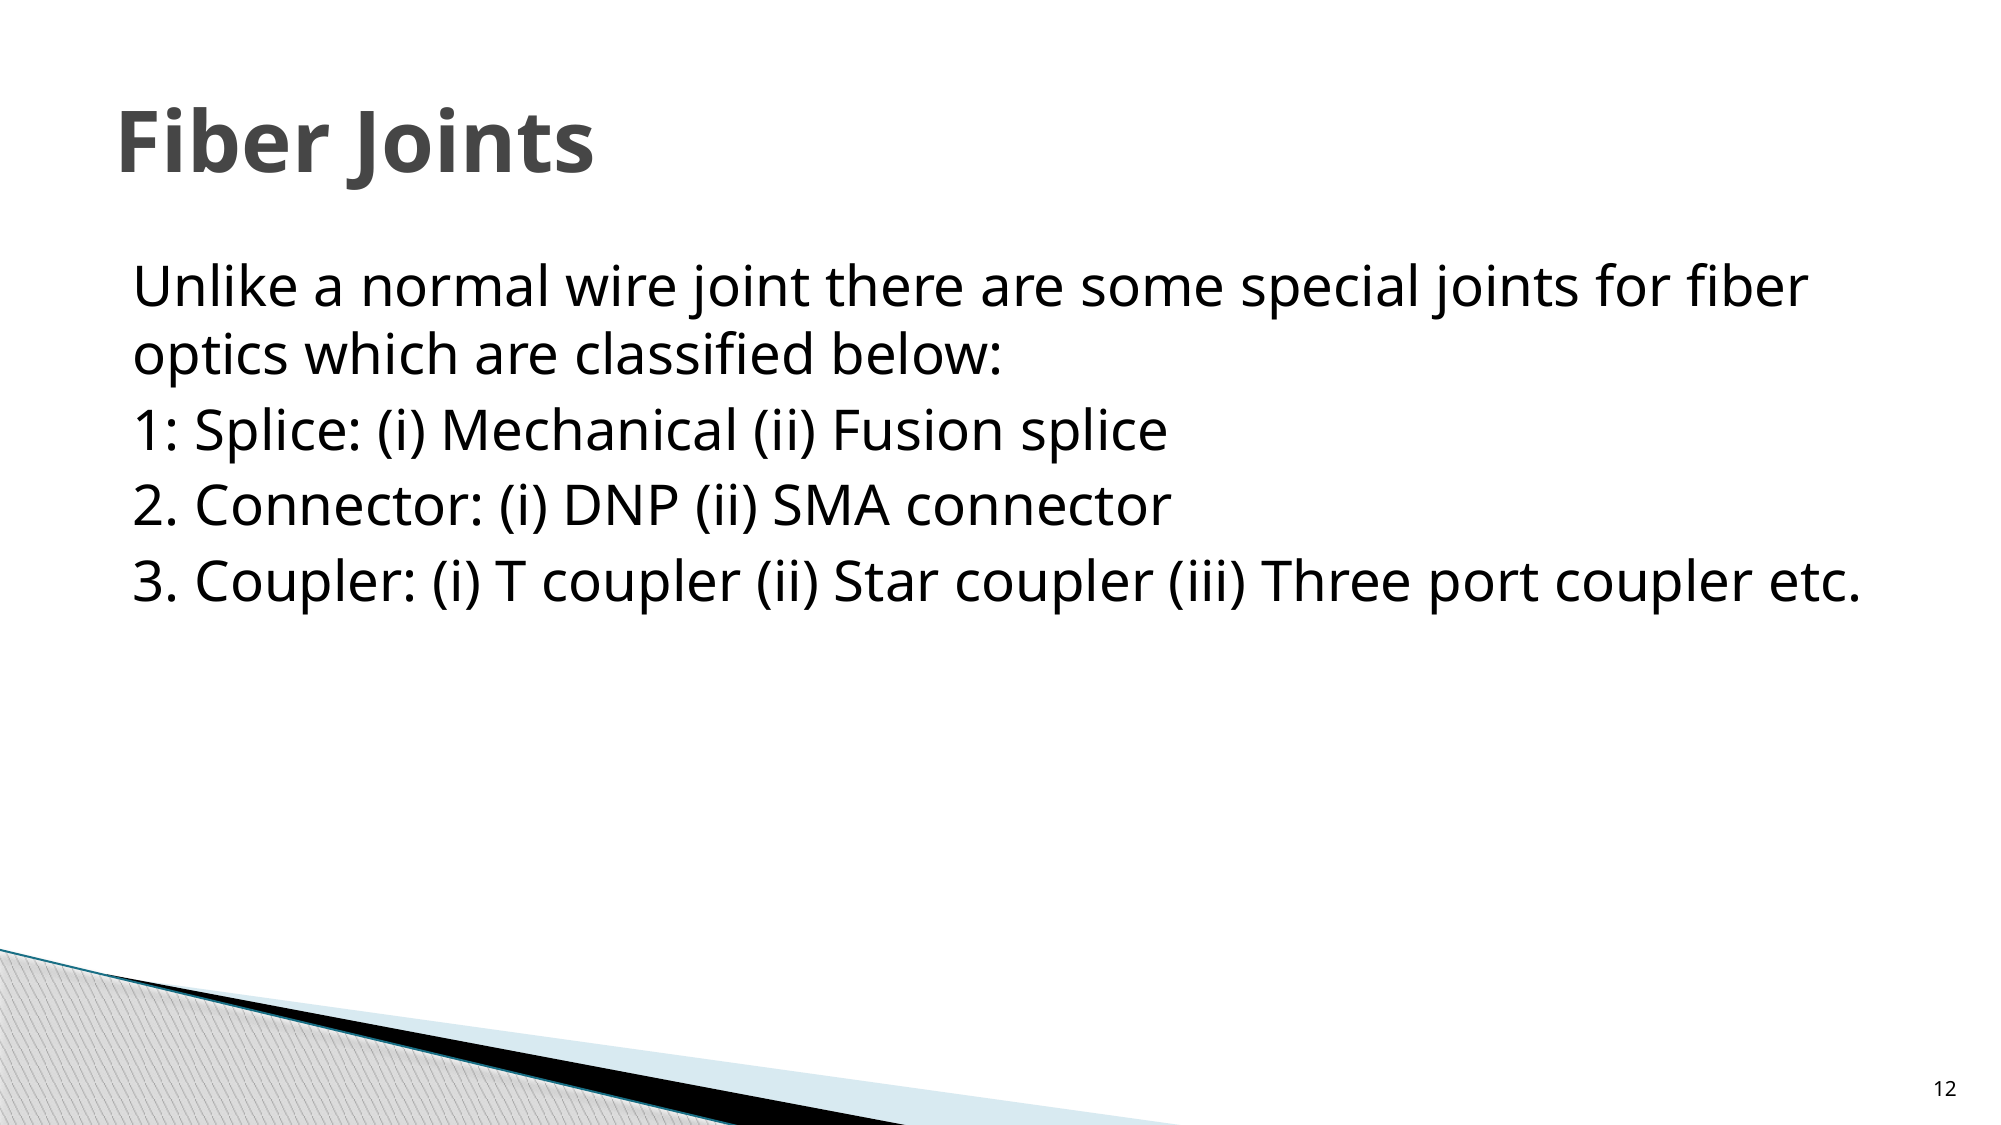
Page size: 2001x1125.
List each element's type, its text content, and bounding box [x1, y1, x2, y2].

slide_number 12 [1891, 1051, 1972, 1112]
list Unlike a normal wire joint there are some special joints for fiber optics which are classified below: 1: Splice: (i) Mechanical (ii) Fusion splice 2. Connector: (i) DNP (ii) SMA connector 3. Coupler: (i) T coupler (ii) Star coupler (iii) Three port coupler etc. [99, 243, 1900, 986]
title Fiber Joints [99, 45, 1900, 233]
